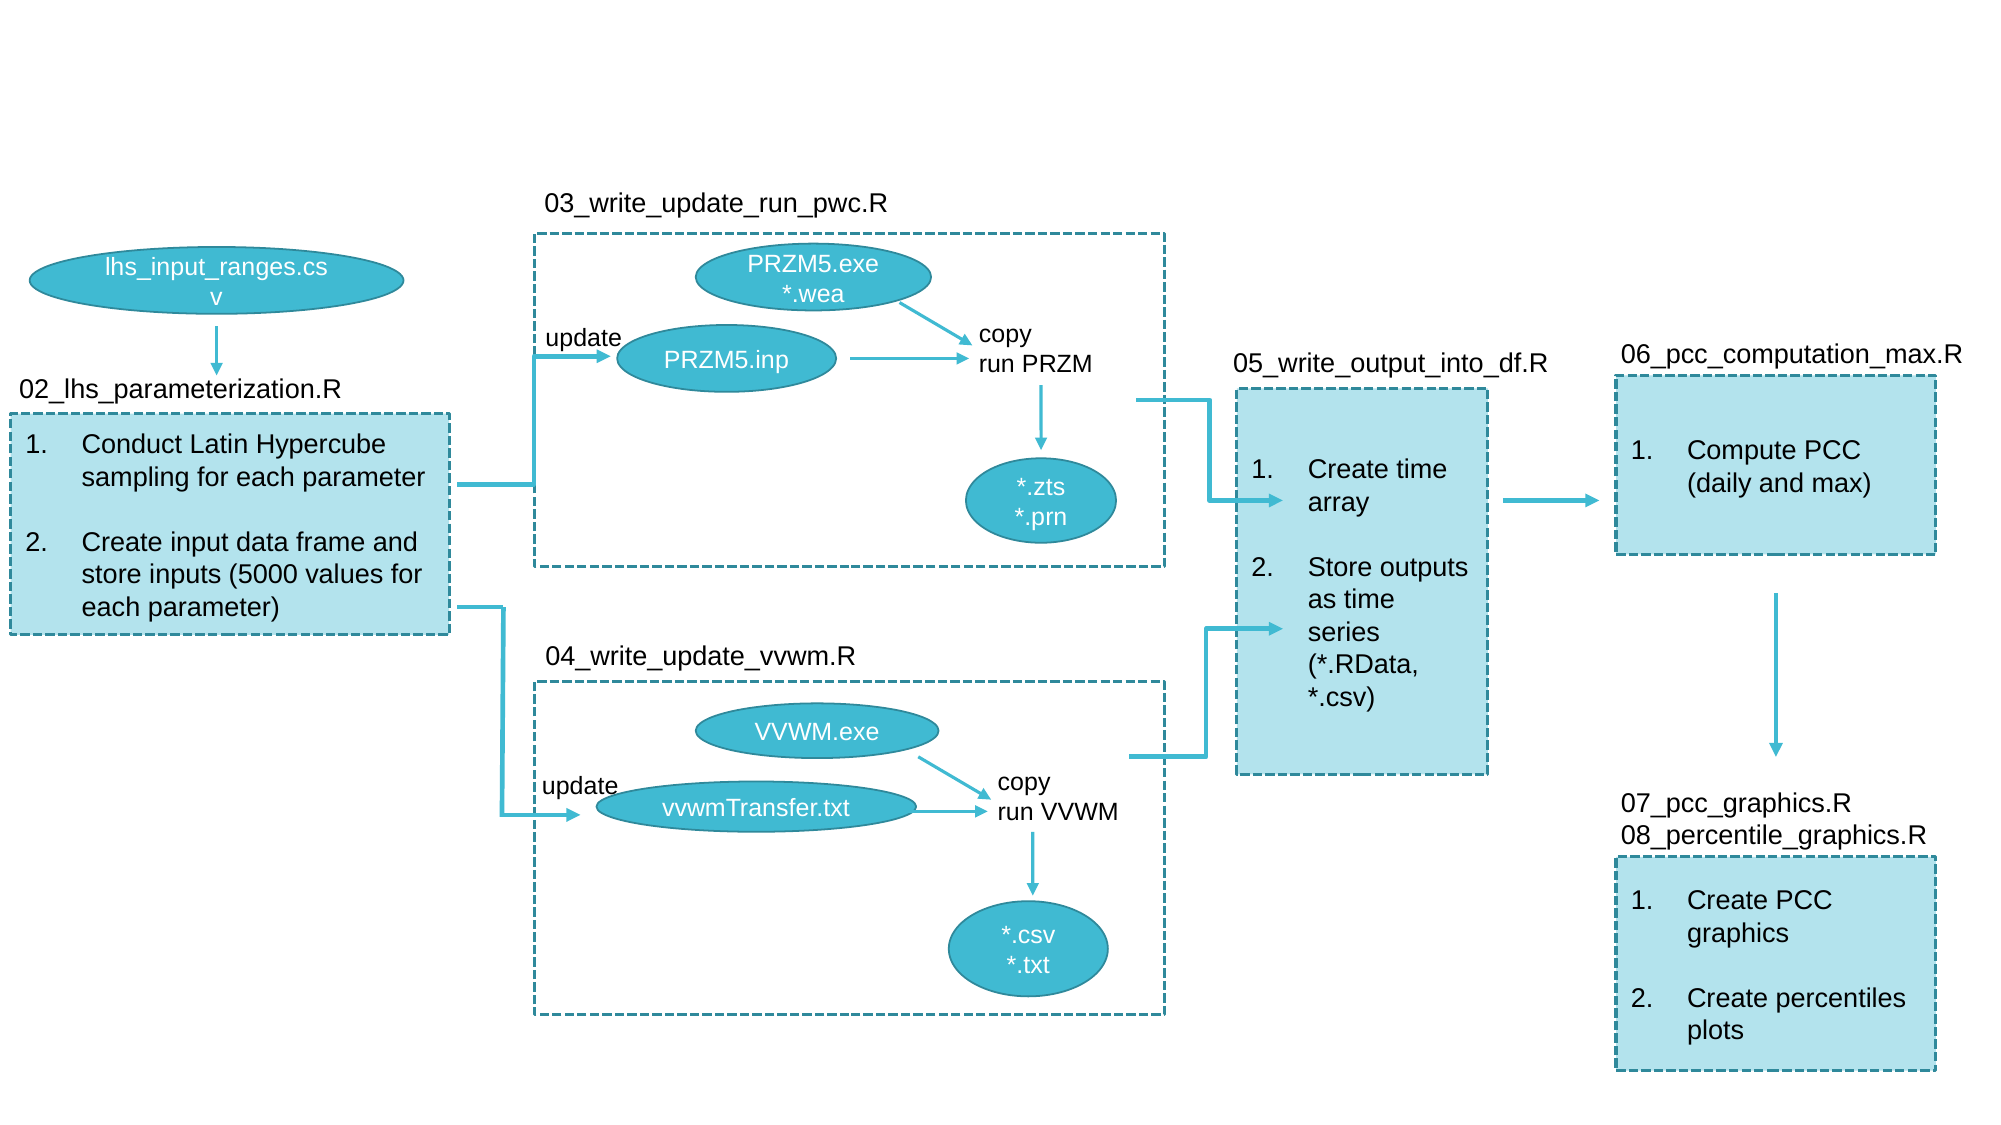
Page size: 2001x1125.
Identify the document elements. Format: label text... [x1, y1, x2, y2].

text_box 04_write_update_vvwm.R [530, 630, 989, 679]
text_box 06_pcc_computation_max.R [1606, 328, 2000, 377]
text_box lhs_input_ranges.csv [28, 246, 405, 315]
text_box copy run PRZM [964, 310, 1118, 386]
text_box 05_write_output_into_df.R [1218, 338, 1677, 386]
text_box update [527, 761, 634, 807]
text_box VVWM.exe [694, 702, 940, 759]
text_box [534, 232, 1165, 568]
text_box update [530, 313, 638, 359]
text_box 02_lhs_parameterization.R [4, 364, 443, 412]
text_box copy run VVWM [983, 758, 1137, 833]
text_box *.csv *.txt [947, 900, 1109, 998]
text_box [534, 759, 1165, 1016]
text_box 03_write_update_run_pwc.R [529, 177, 988, 225]
text_box PRZM5.inp [616, 324, 838, 393]
text_box Conduct Latin Hypercube sampling for each parameter Create input data frame and store inputs (5000 values for each parameter) [10, 413, 450, 636]
text_box Create time array Store outputs as time series (*.RData, *.csv) [1236, 388, 1489, 775]
text_box PRZM5.exe *.wea [694, 242, 932, 312]
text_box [917, 756, 992, 800]
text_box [1136, 399, 1284, 501]
text_box Create PCC graphics Create percentiles plots [1615, 858, 1937, 1072]
text_box vvwmTransfer.txt [595, 780, 917, 833]
text_box *.zts *.prn [965, 457, 1117, 544]
text_box Compute PCC (daily and max) [1615, 377, 1937, 555]
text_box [1129, 628, 1284, 757]
text_box [534, 681, 1129, 810]
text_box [899, 302, 973, 346]
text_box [456, 355, 611, 485]
text_box 07_pcc_graphics.R 08_percentile_graphics.R [1606, 777, 1995, 858]
